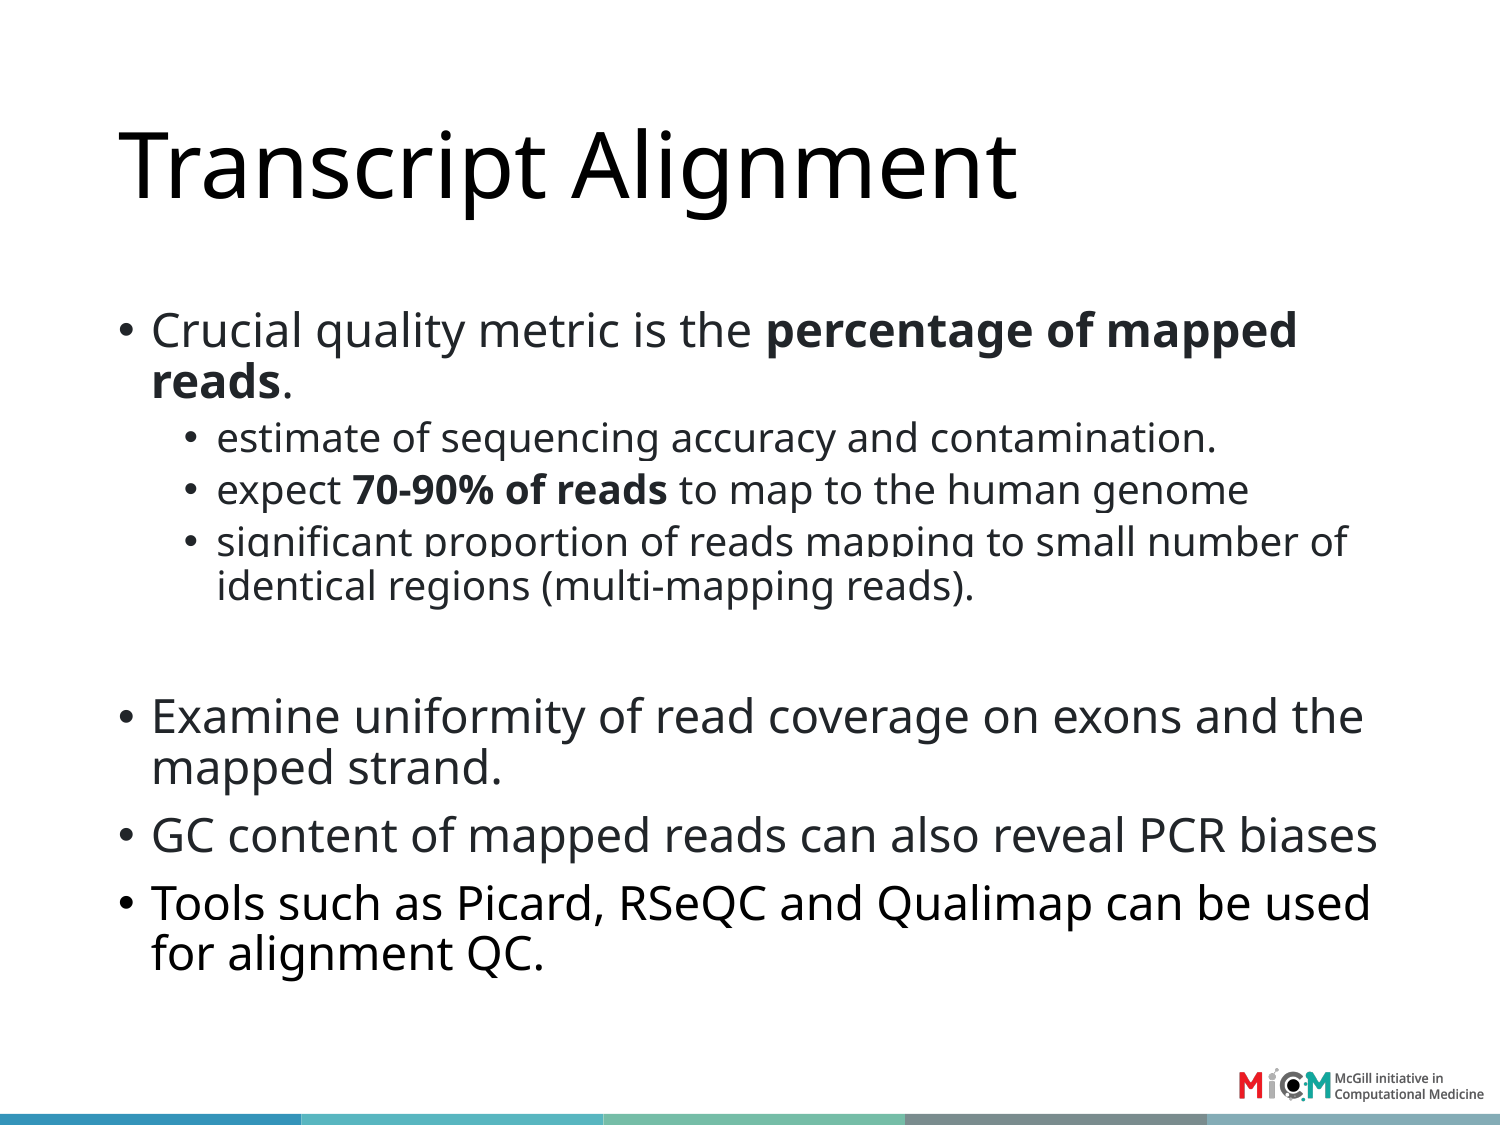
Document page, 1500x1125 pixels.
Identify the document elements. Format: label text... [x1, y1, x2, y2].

list Crucial quality metric is the percentage of mapped reads. estimate of sequencing accuracy and contamination. expect 70-90% of reads to map to the human genome significant proportion of reads mapping to small number of identical regions (multi-mapping reads). Examine uniformity of read coverage on exons and the mapped strand. GC content of mapped reads can also reveal PCR biases Tools such as Picard, RSeQC and Qualimap can be used for alignment QC. [103, 299, 1397, 1014]
picture [1211, 1051, 1500, 1122]
title Transcript Alignment [103, 59, 1397, 278]
